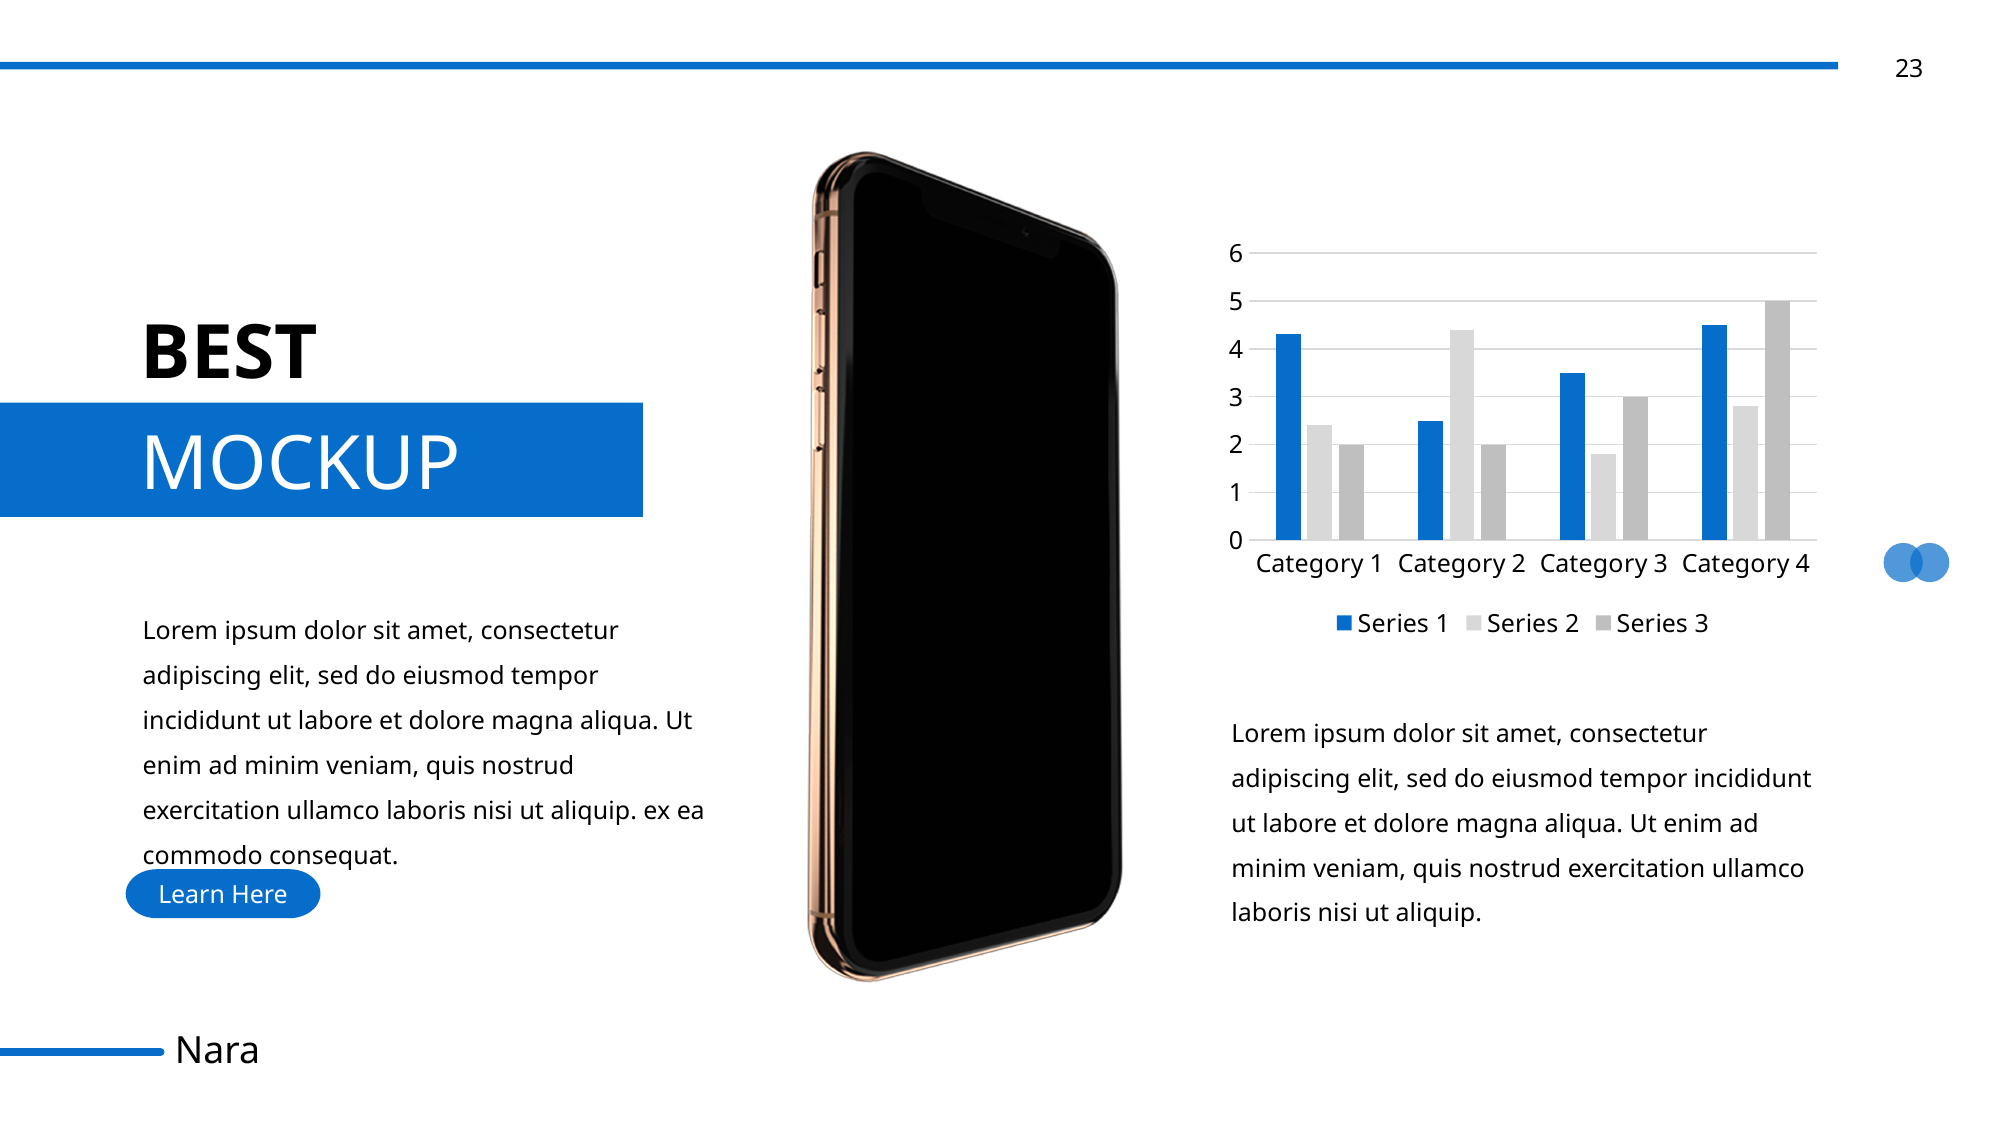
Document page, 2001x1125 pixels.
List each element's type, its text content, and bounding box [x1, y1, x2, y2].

text_box Learn Here [124, 868, 322, 920]
text_box Lorem ipsum dolor sit amet, consectetur adipiscing elit, sed do eiusmod tempor incididunt ut labore et dolore magna aliqua. Ut enim ad minim veniam, quis nostrud exercitation ullamco laboris nisi ut aliquip. ex ea commodo consequat. [127, 592, 719, 877]
chart [1216, 227, 1830, 647]
picture [719, 132, 1275, 1001]
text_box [0, 296, 643, 518]
text_box Lorem ipsum dolor sit amet, consectetur adipiscing elit, sed do eiusmod tempor incididunt ut labore et dolore magna aliqua. Ut enim ad minim veniam, quis nostrud exercitation ullamco laboris nisi ut aliquip. [1275, 695, 1830, 935]
